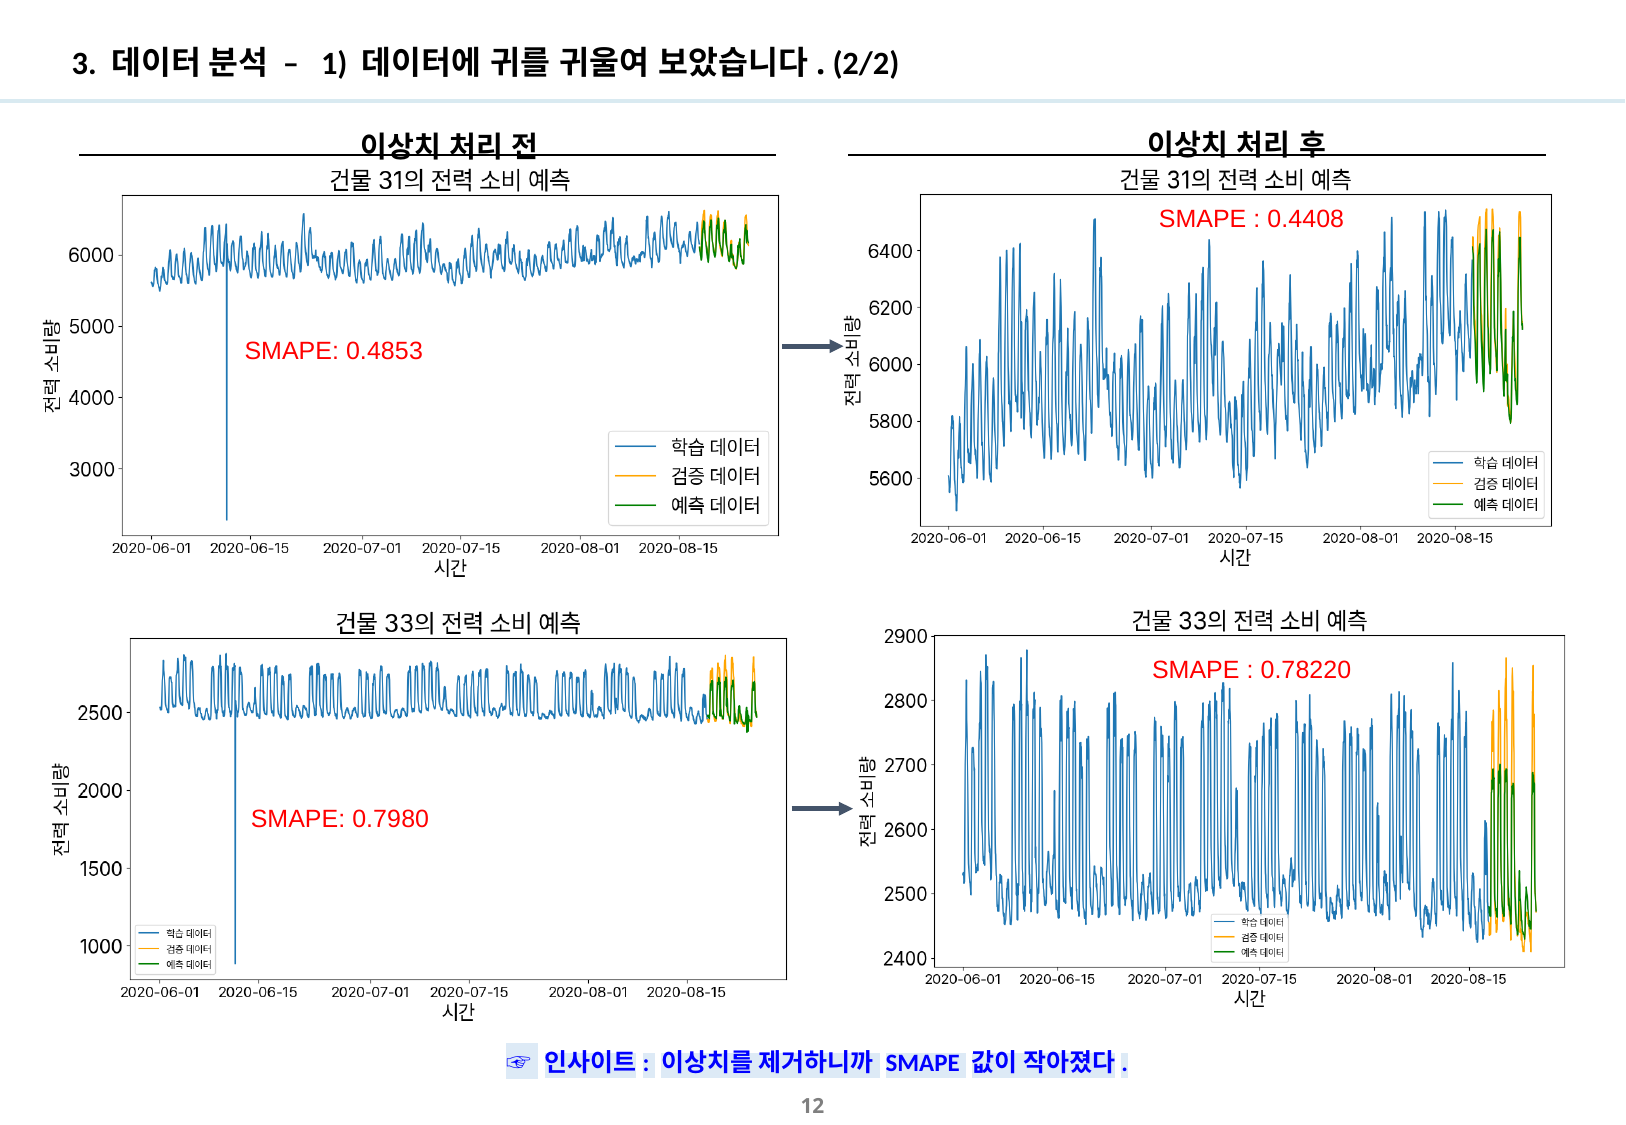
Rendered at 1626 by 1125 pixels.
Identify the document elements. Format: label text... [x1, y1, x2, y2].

picture [853, 604, 1571, 1016]
picture [839, 163, 1557, 575]
picture [38, 163, 785, 586]
title 3. 데이터 분석 – 1) 데이터에 귀를 귀울여 보았습니다. (2/2) [56, 34, 989, 94]
text_box 이상치 처리 후 [919, 111, 1555, 162]
text_box 이상치 처리 전 [132, 114, 768, 154]
picture [46, 606, 794, 1030]
text_box ☞ 인사이트: 이상치를 제거하니까 SMAPE 값이 작아졌다. [468, 1024, 1166, 1084]
